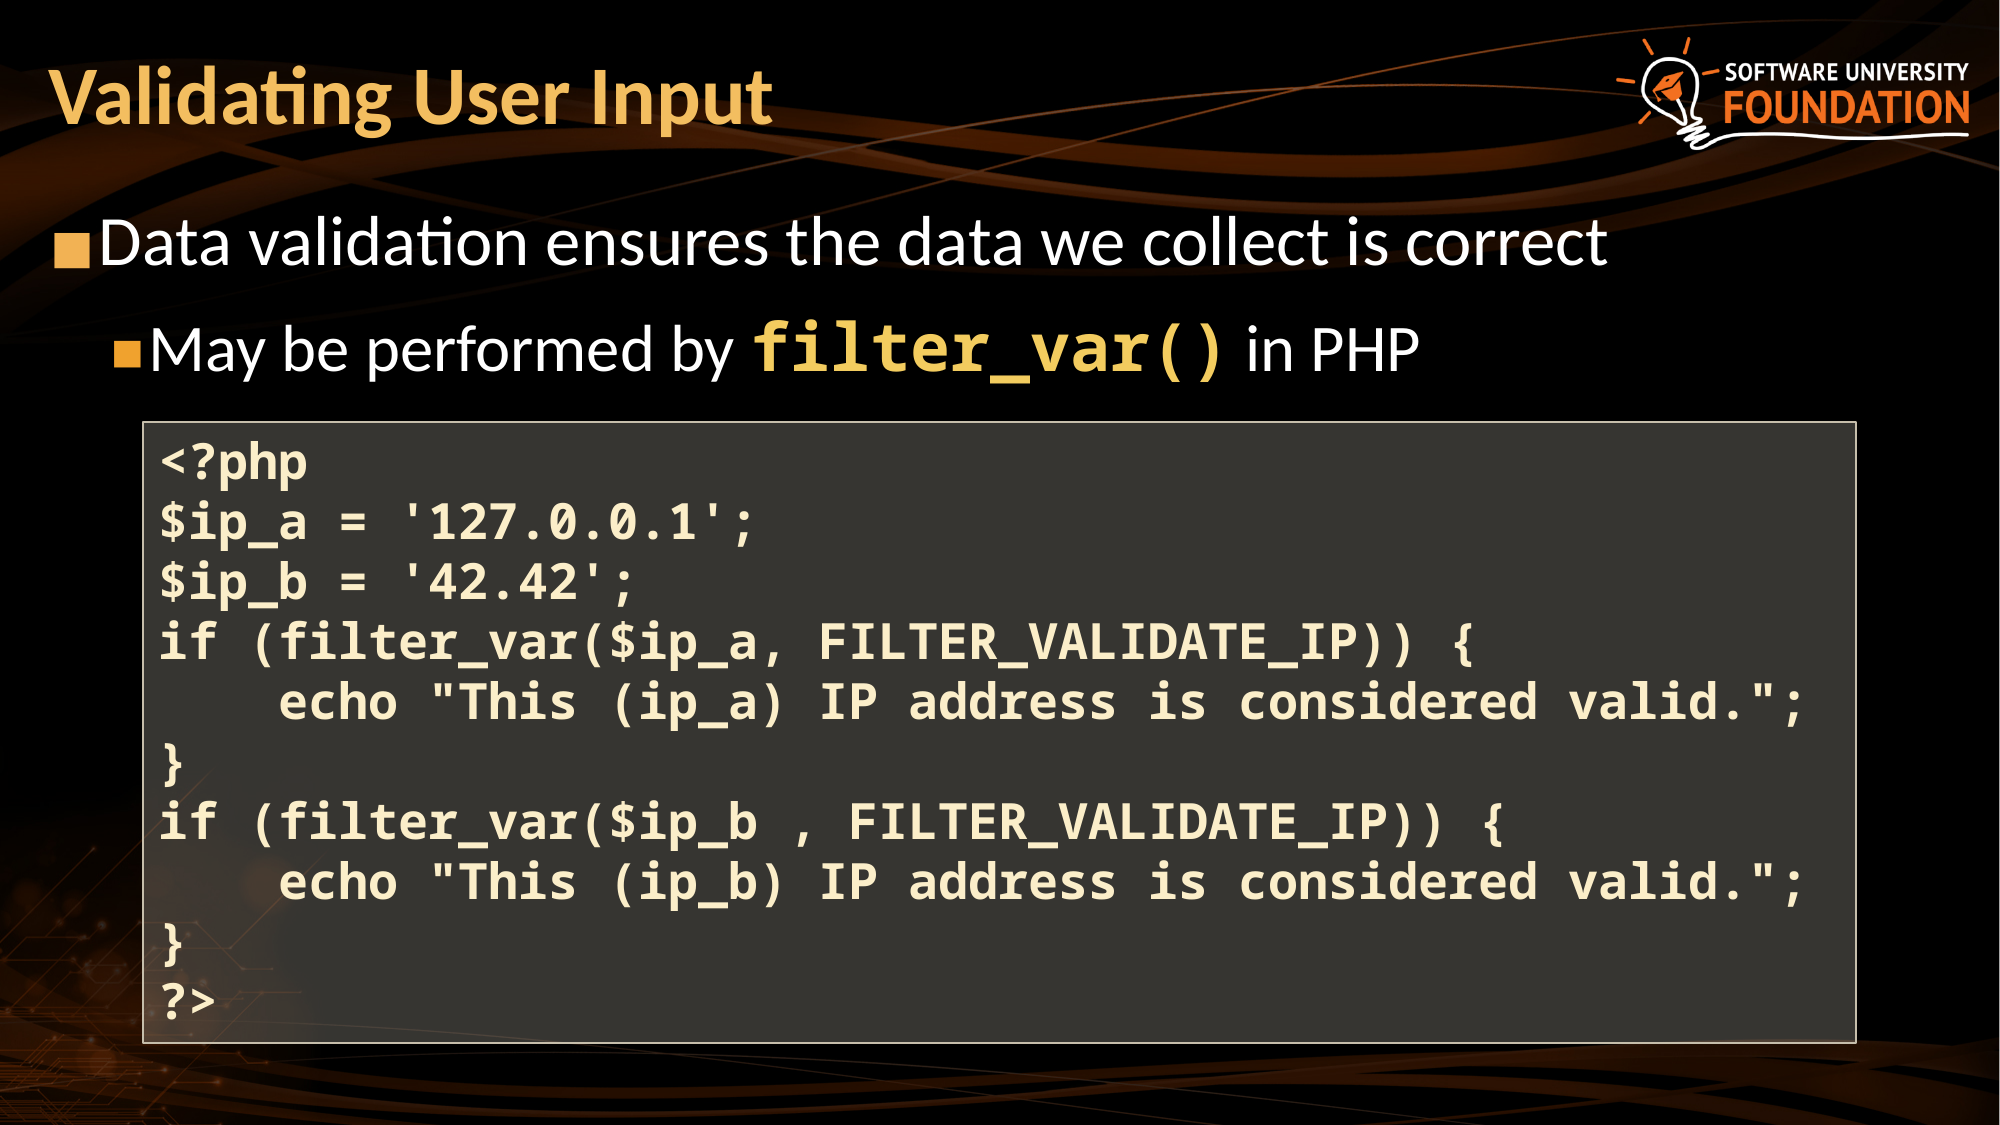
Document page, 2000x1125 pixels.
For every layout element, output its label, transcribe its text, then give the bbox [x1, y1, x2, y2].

title Validating User Input [30, 6, 1602, 189]
text_box <?php $ip_a = '127.0.0.1'; $ip_b = '42.42'; if (filter_var($ip_a, FILTER_VALIDATE_IP)) { echo "This (ip_a) IP address is considered valid."; } if (filter_var($ip_b , FILTER_VALIDATE_IP)) { echo "This (ip_b) IP address is considered valid."; } ?> [143, 422, 1857, 1044]
picture [0, 0, 2000, 1125]
list Data validation ensures the data we collect is correct May be performed by filter_var() in PHP [31, 188, 1968, 1103]
